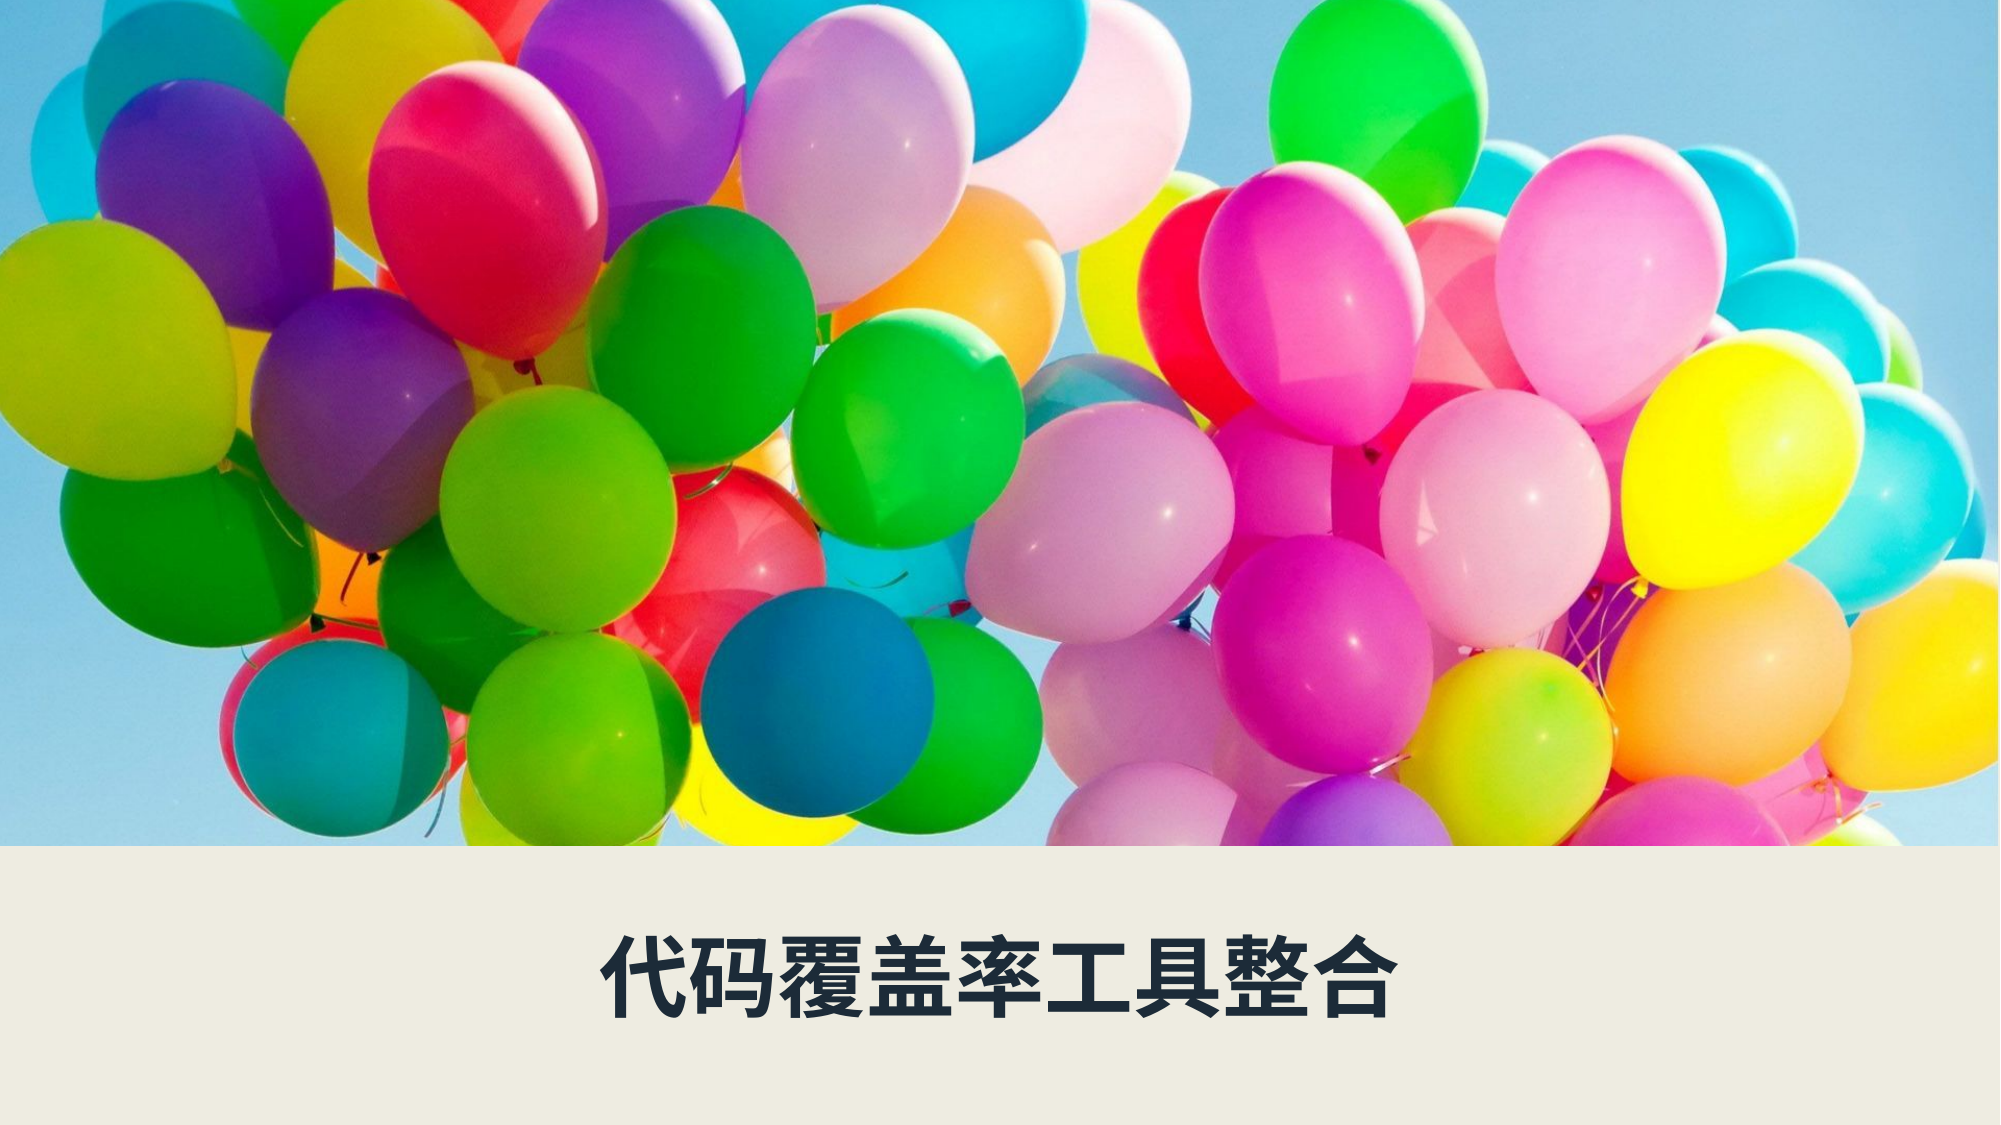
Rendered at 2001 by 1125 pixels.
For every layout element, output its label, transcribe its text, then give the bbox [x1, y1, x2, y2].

text_box 代码覆盖率工具整合 [584, 914, 1416, 1036]
picture [0, 0, 1999, 847]
